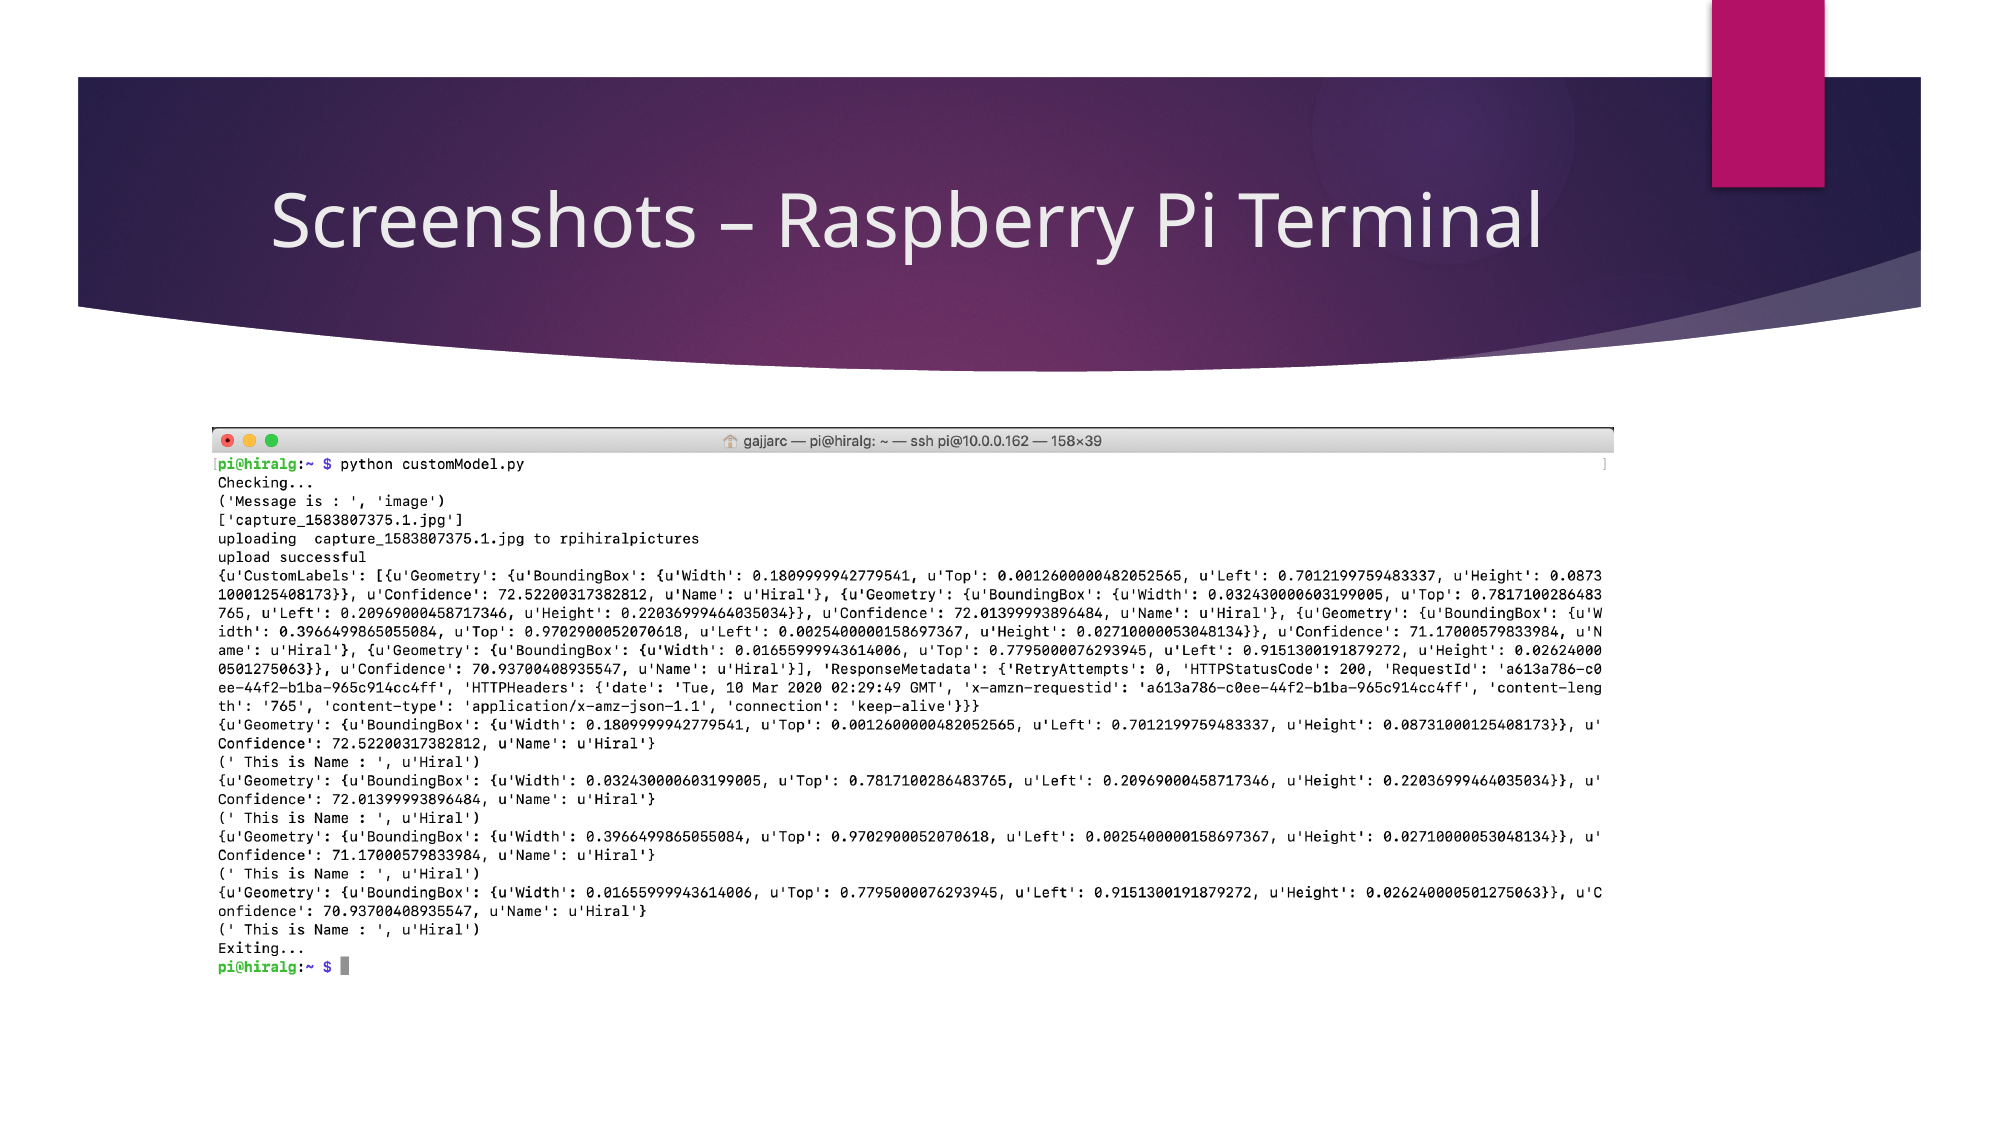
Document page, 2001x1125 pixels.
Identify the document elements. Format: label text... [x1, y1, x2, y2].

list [212, 426, 1615, 988]
title Screenshots – Raspberry Pi Terminal [189, 159, 1627, 276]
